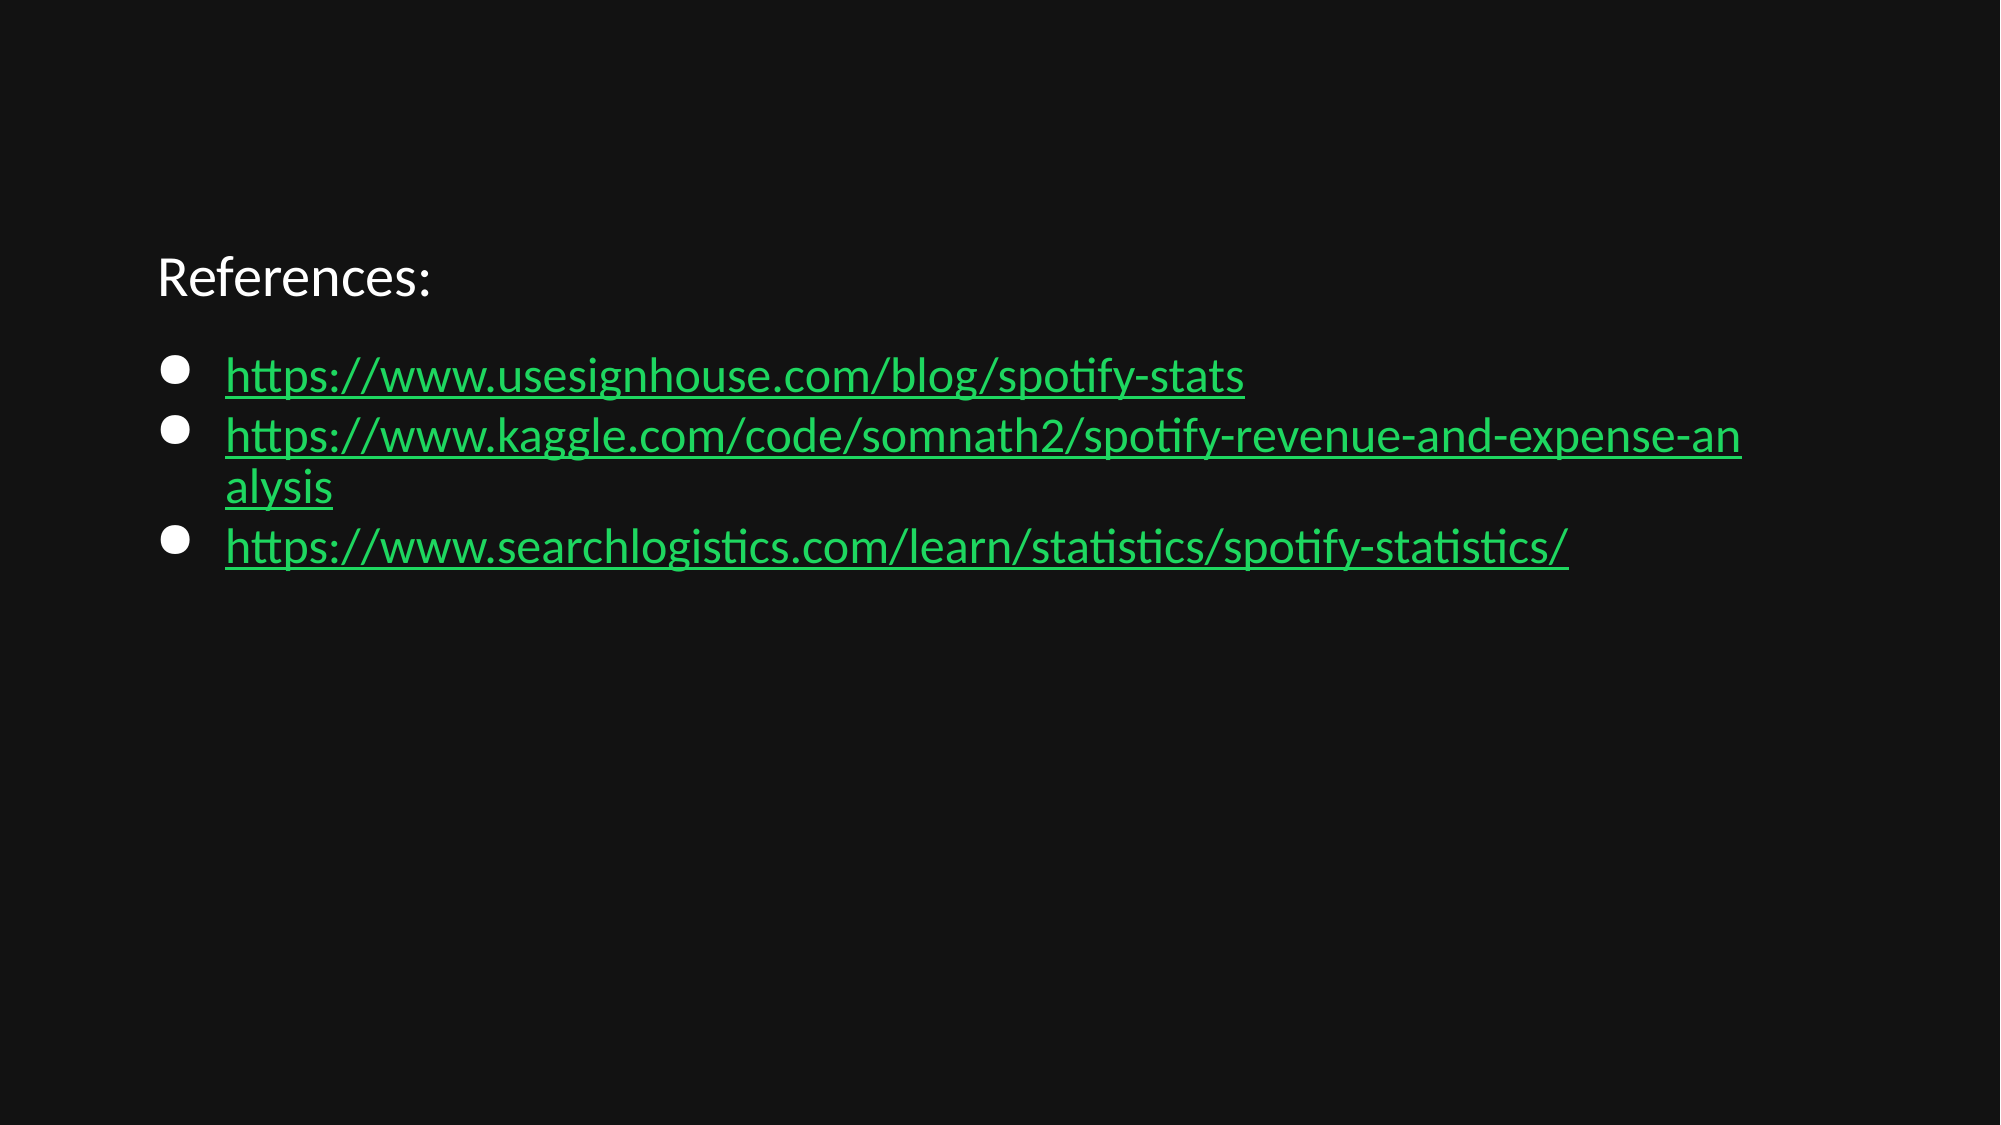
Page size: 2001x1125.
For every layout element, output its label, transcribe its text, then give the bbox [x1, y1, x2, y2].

text_box https://www.usesignhouse.com/blog/spotify-stats https://www.kaggle.com/code/somnath2/spotify-revenue-and-expense-analysis https://www.searchlogistics.com/learn/statistics/spotify-statistics/ [104, 322, 1763, 543]
text_box References: [137, 218, 1578, 329]
